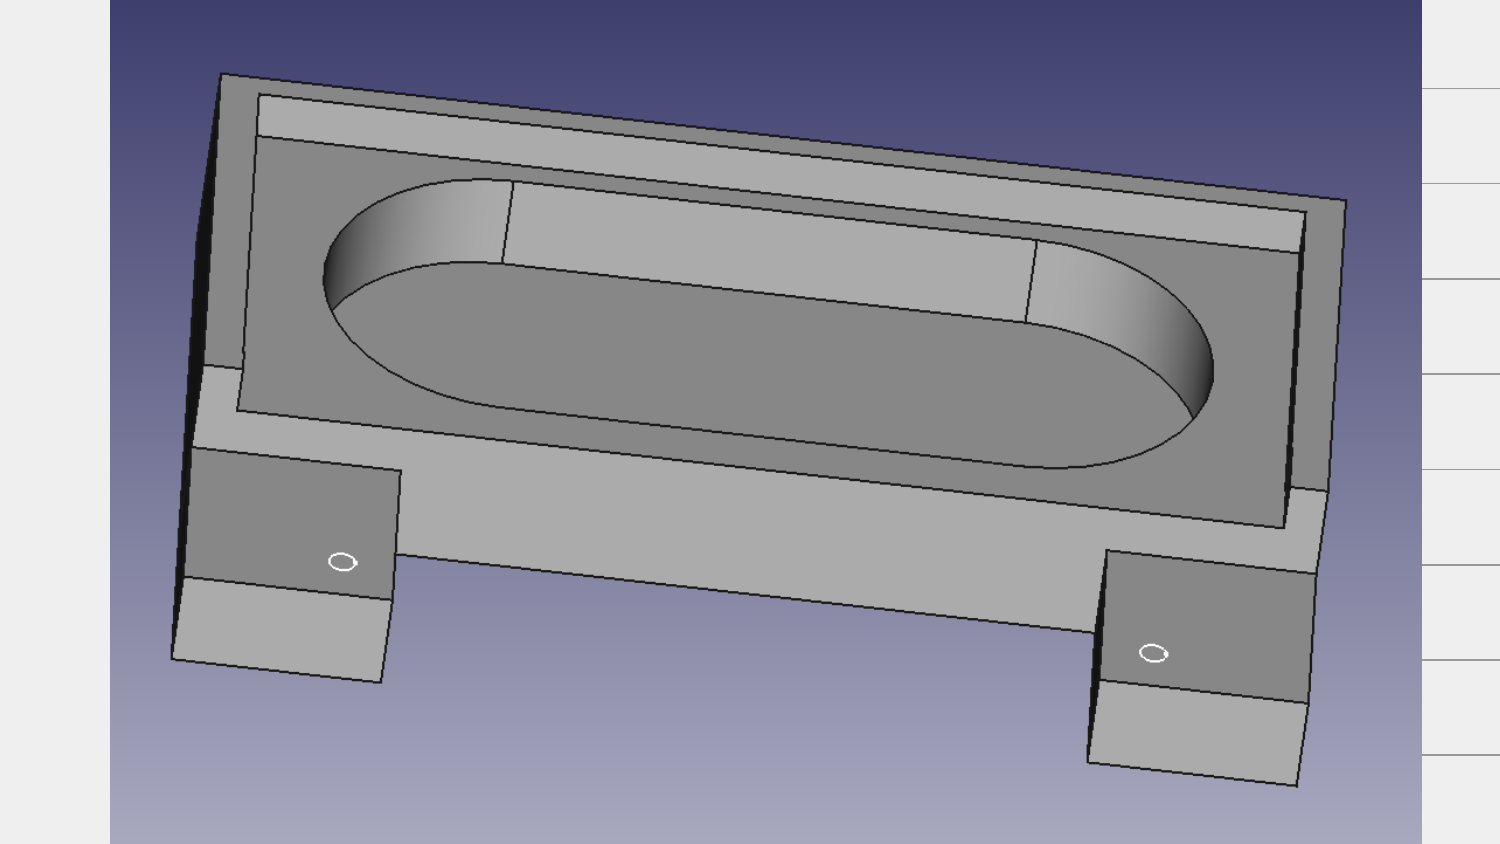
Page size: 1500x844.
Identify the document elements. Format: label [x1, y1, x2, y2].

picture [110, 0, 1423, 844]
